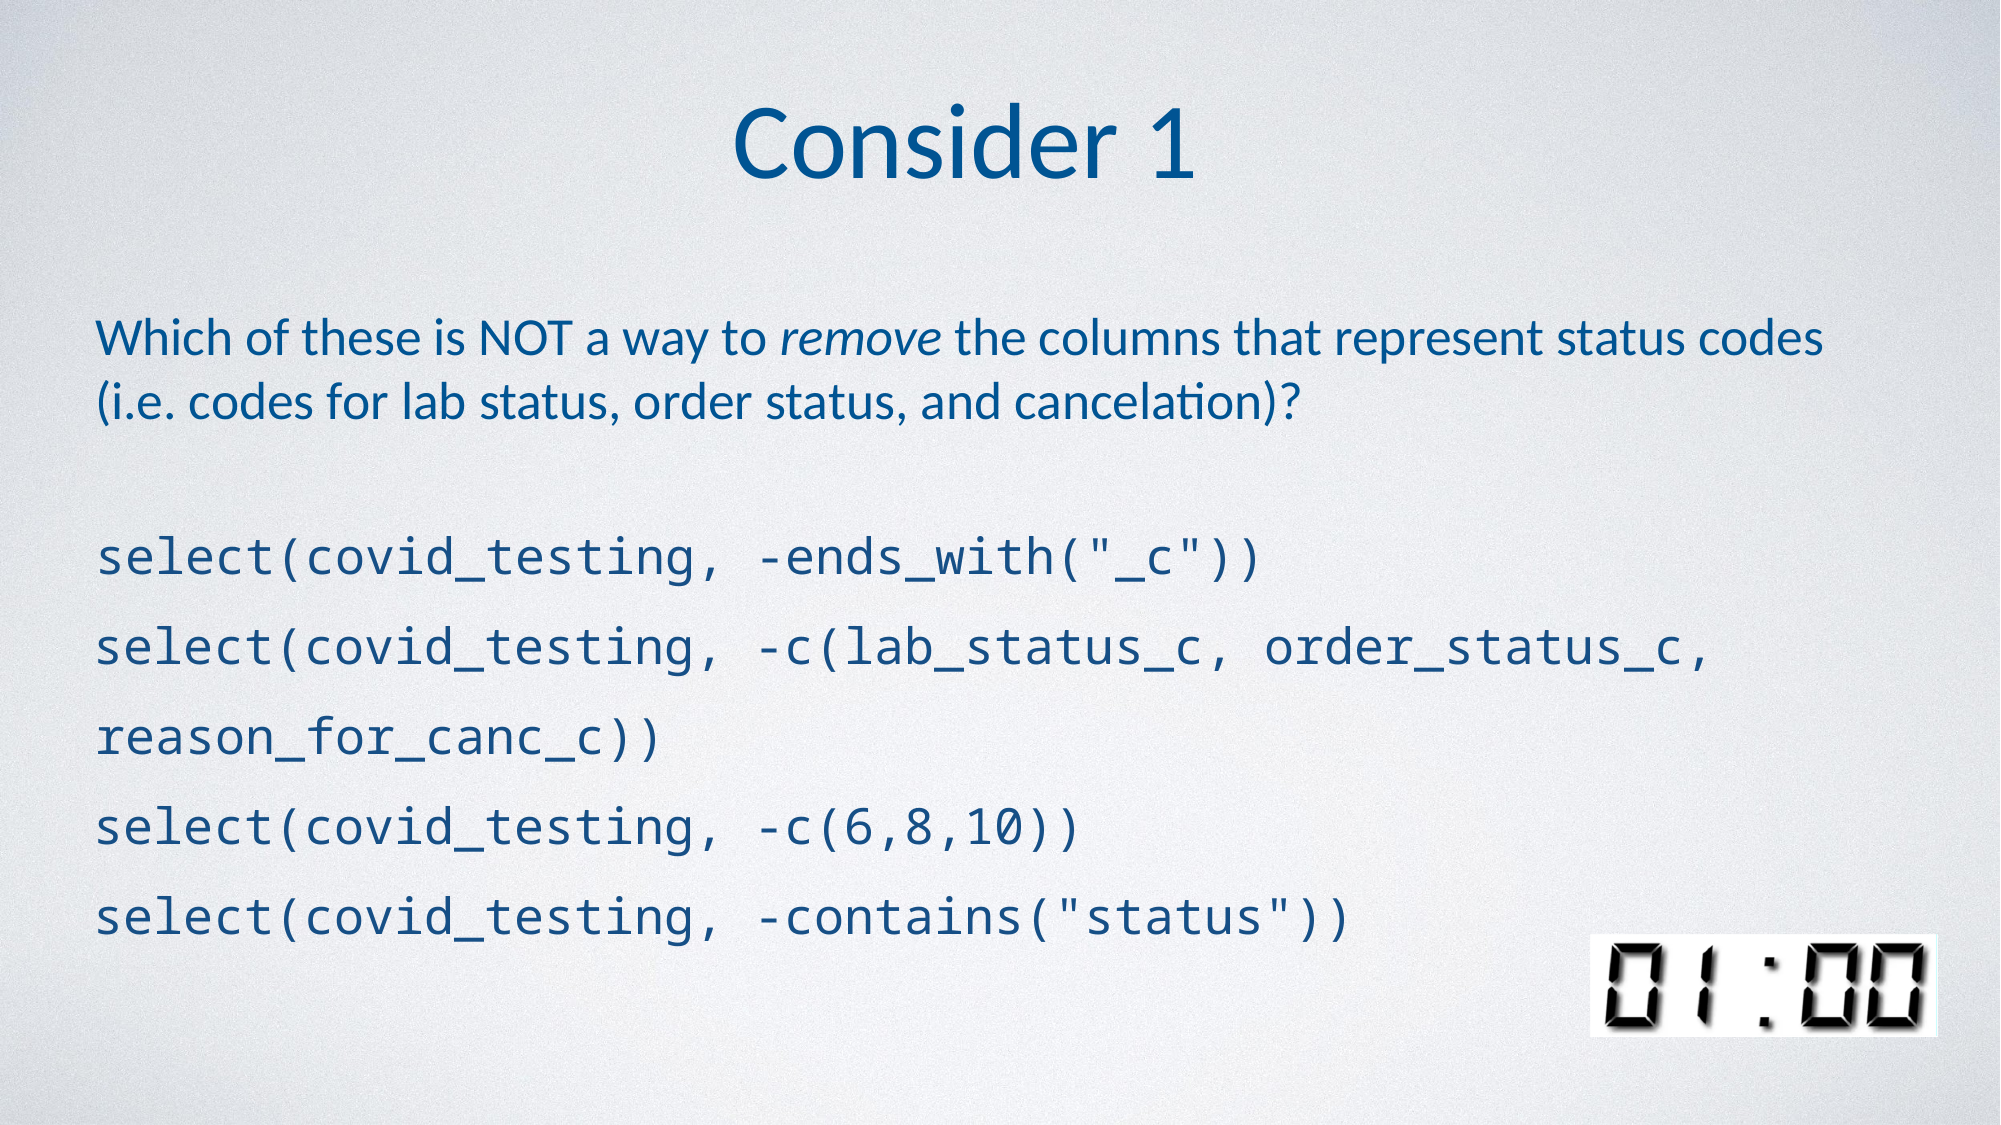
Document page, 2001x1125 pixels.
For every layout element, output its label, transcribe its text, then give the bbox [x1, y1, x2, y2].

text_box Which of these is NOT a way to remove the columns that represent status codes (i.e. codes for lab status, order status, and cancelation)? select(covid_testing, -ends_with("_c")) select(covid_testing, -c(lab_status_c, order_status_c, reason_for_canc_c)) select(covid_testing, -c(6,8,10)) select(covid_testing, -contains("status")) [93, 300, 2000, 974]
picture [1591, 974, 1937, 1036]
text_box [0, 0, 2000, 1125]
text_box Consider 1 [731, 69, 1269, 220]
